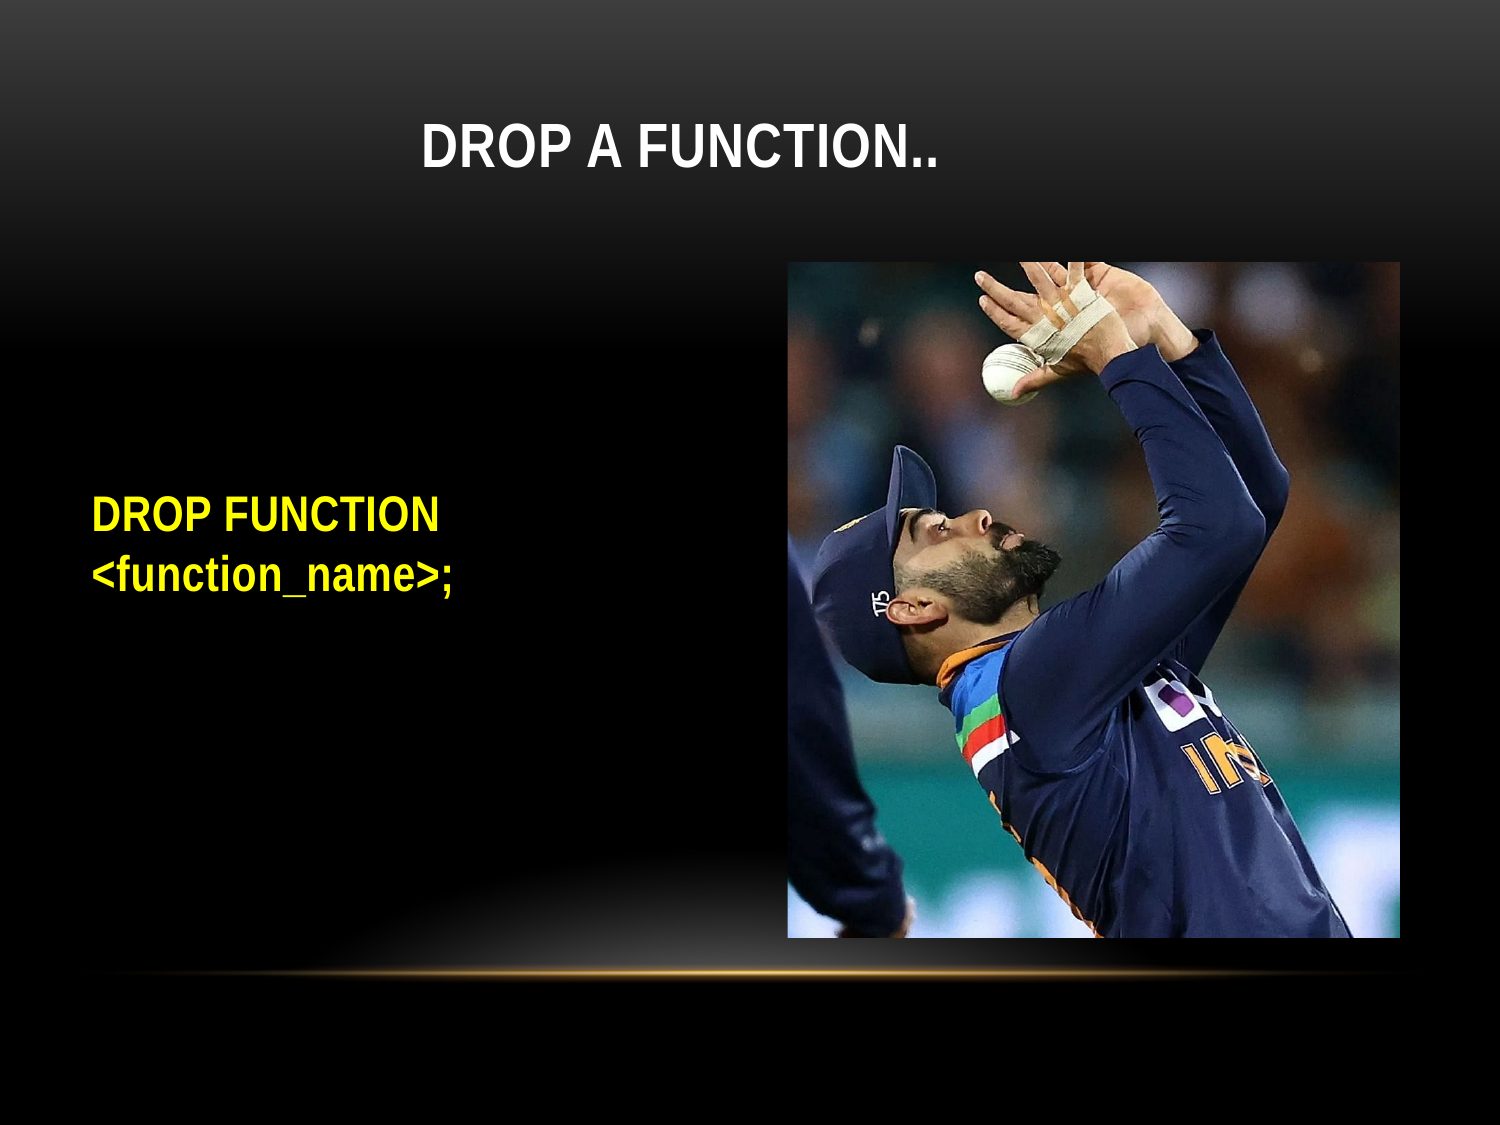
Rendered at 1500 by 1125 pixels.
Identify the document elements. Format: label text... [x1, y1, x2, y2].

picture [0, 0, 1500, 1125]
title DROP A FUNCTION.. [406, 0, 998, 188]
list DROP FUNCTION <function_name>; [76, 408, 690, 1084]
